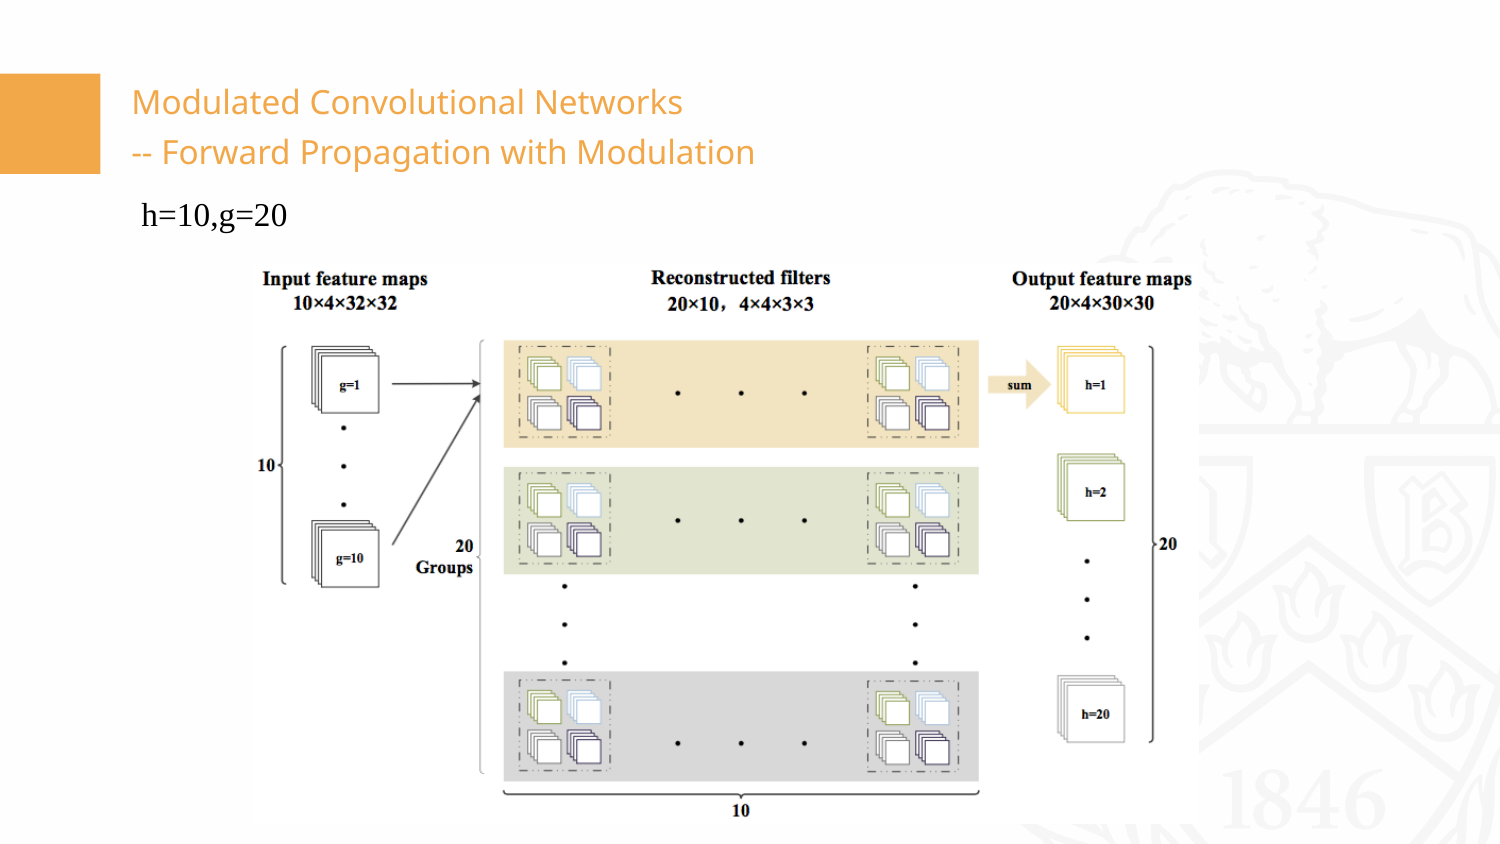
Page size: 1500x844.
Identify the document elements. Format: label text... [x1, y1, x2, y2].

text_box Modulated Convolutional Networks [116, 73, 750, 129]
picture [0, 0, 1500, 844]
text_box h=10,g=20 [118, 185, 351, 241]
text_box -- Forward Propagation with Modulation [116, 123, 809, 179]
text_box [0, 71, 102, 176]
